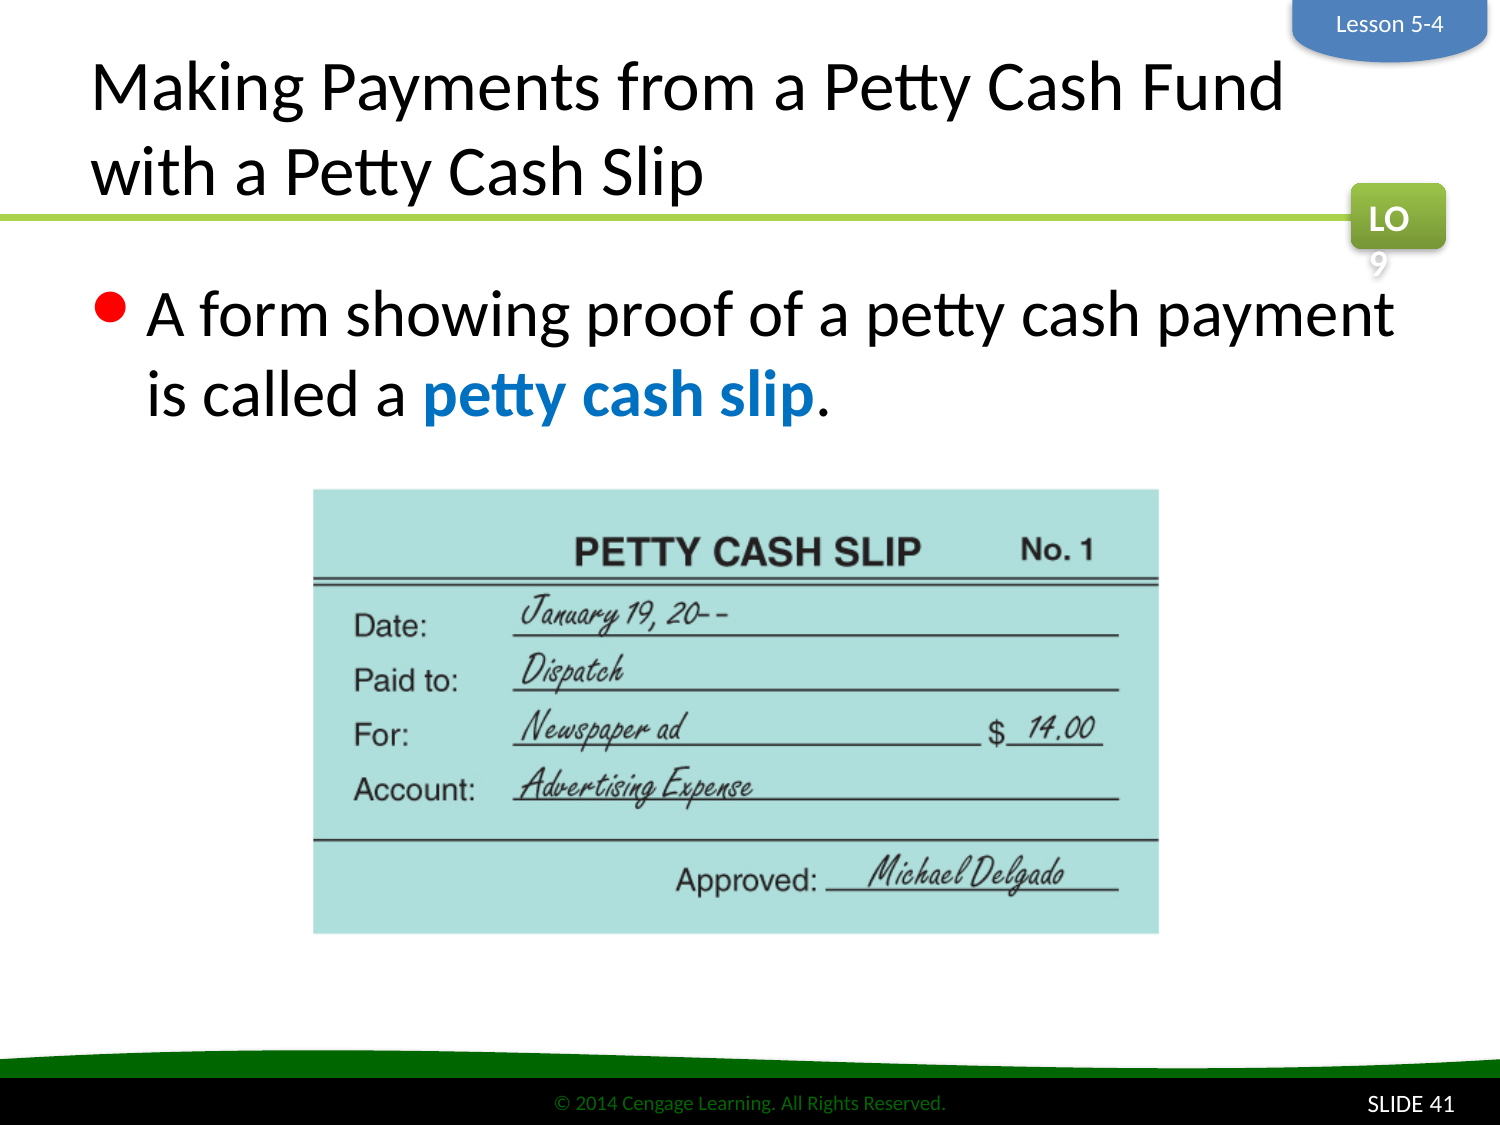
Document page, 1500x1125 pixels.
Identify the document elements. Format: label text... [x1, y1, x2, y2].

text_box [1292, 0, 1488, 63]
text_box LO9 [1350, 183, 1446, 250]
slide_number SLIDE 41 [1170, 1080, 1470, 1125]
list A form showing proof of a petty cash payment is called a petty cash slip. [75, 262, 1425, 1005]
text_box Lesson 5-4 [1321, 0, 1459, 45]
title Making Payments from a Petty Cash Fund with a Petty Cash Slip [75, 29, 1350, 218]
picture [312, 487, 1162, 938]
